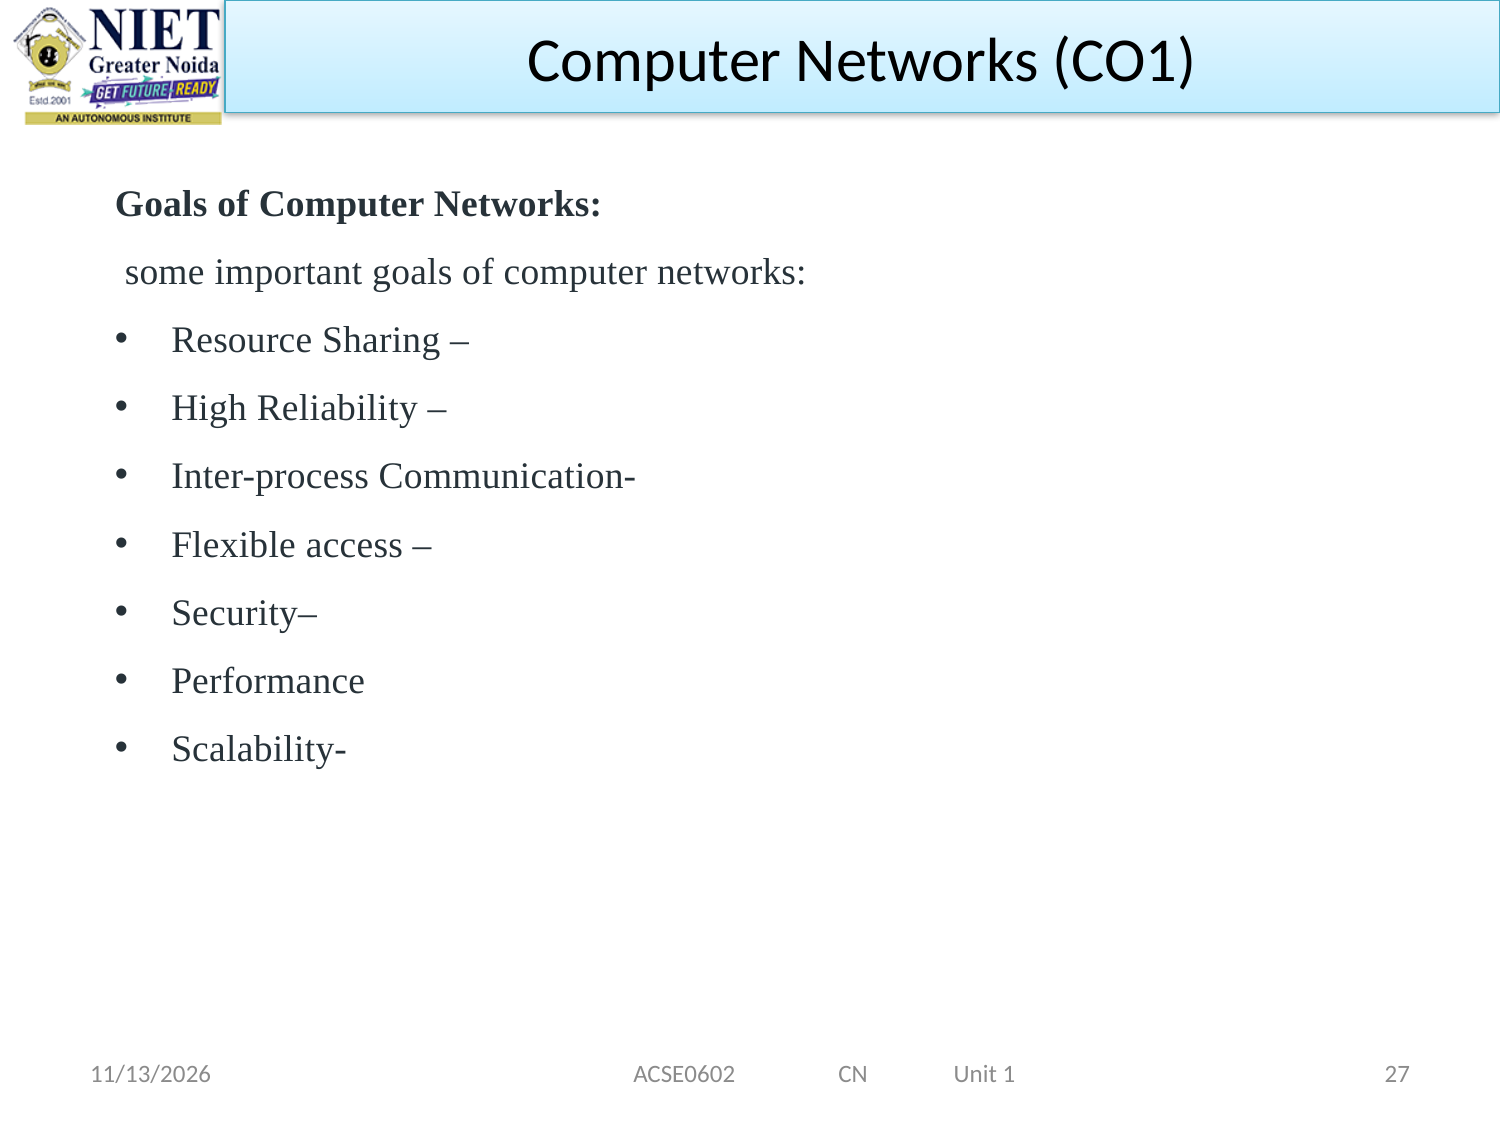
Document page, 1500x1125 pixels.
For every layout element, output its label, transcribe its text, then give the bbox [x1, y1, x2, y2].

text_box Computer Networks (CO1) [224, 0, 1500, 113]
slide_number 27 [1238, 1042, 1425, 1103]
footer ACSE0602 CN Unit 1 [412, 1042, 1238, 1103]
picture [13, 7, 222, 126]
list Goals of Computer Networks: some important goals of computer networks: Resource Sharing – High Reliability – Inter-process Communication- Flexible access – Security– Performance Scalability- [99, 171, 1450, 984]
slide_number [75, 1042, 412, 1103]
